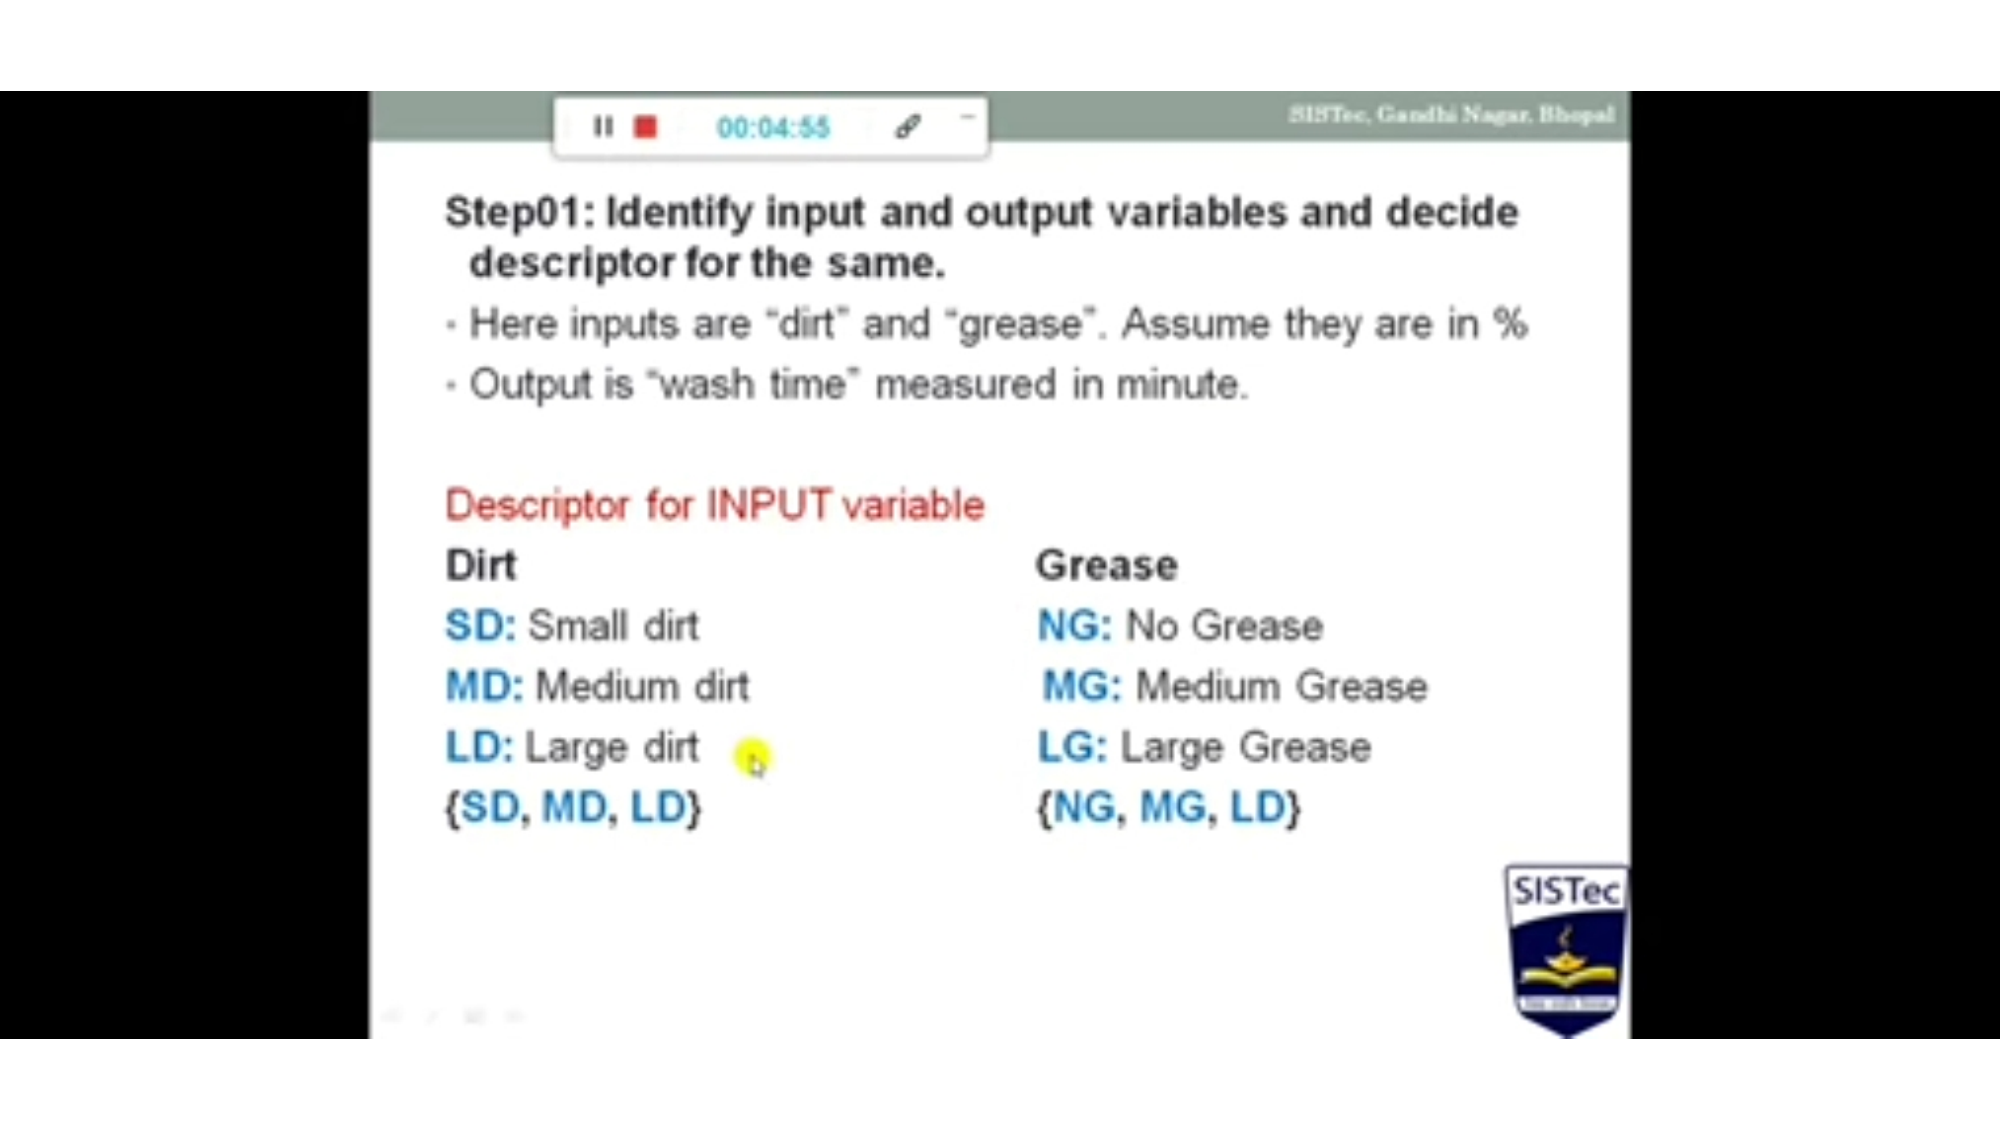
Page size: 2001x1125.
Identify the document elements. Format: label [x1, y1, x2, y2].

picture [0, 90, 2000, 1039]
